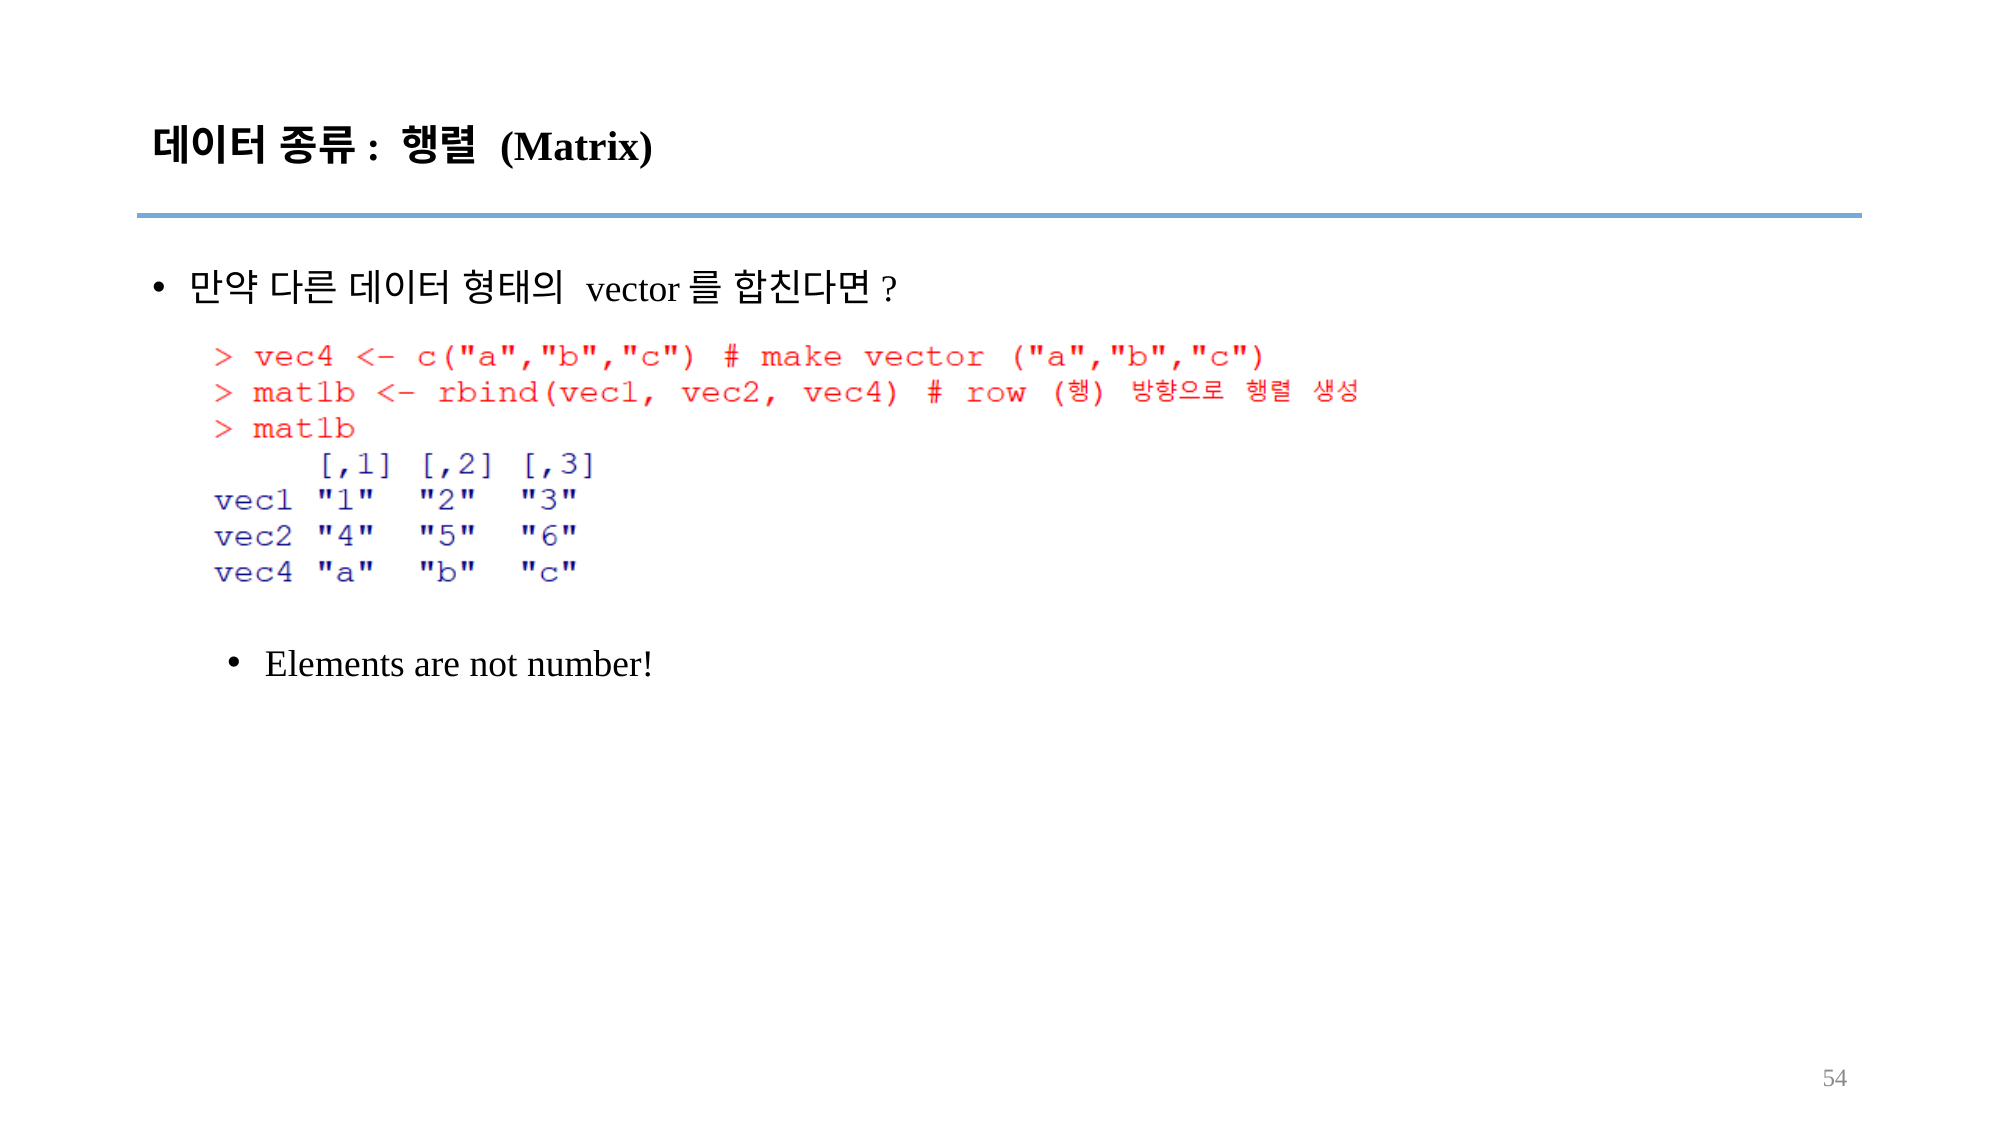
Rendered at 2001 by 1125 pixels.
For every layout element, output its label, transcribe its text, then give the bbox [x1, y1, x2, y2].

slide_number 54 [1412, 1042, 1863, 1103]
list 만약 다른 데이터 형태의 vector를 합친다면? Elements are not number! [137, 245, 1863, 1014]
picture [209, 333, 1369, 588]
title 데이터 종류: 행렬 (Matrix) [137, 59, 1863, 216]
